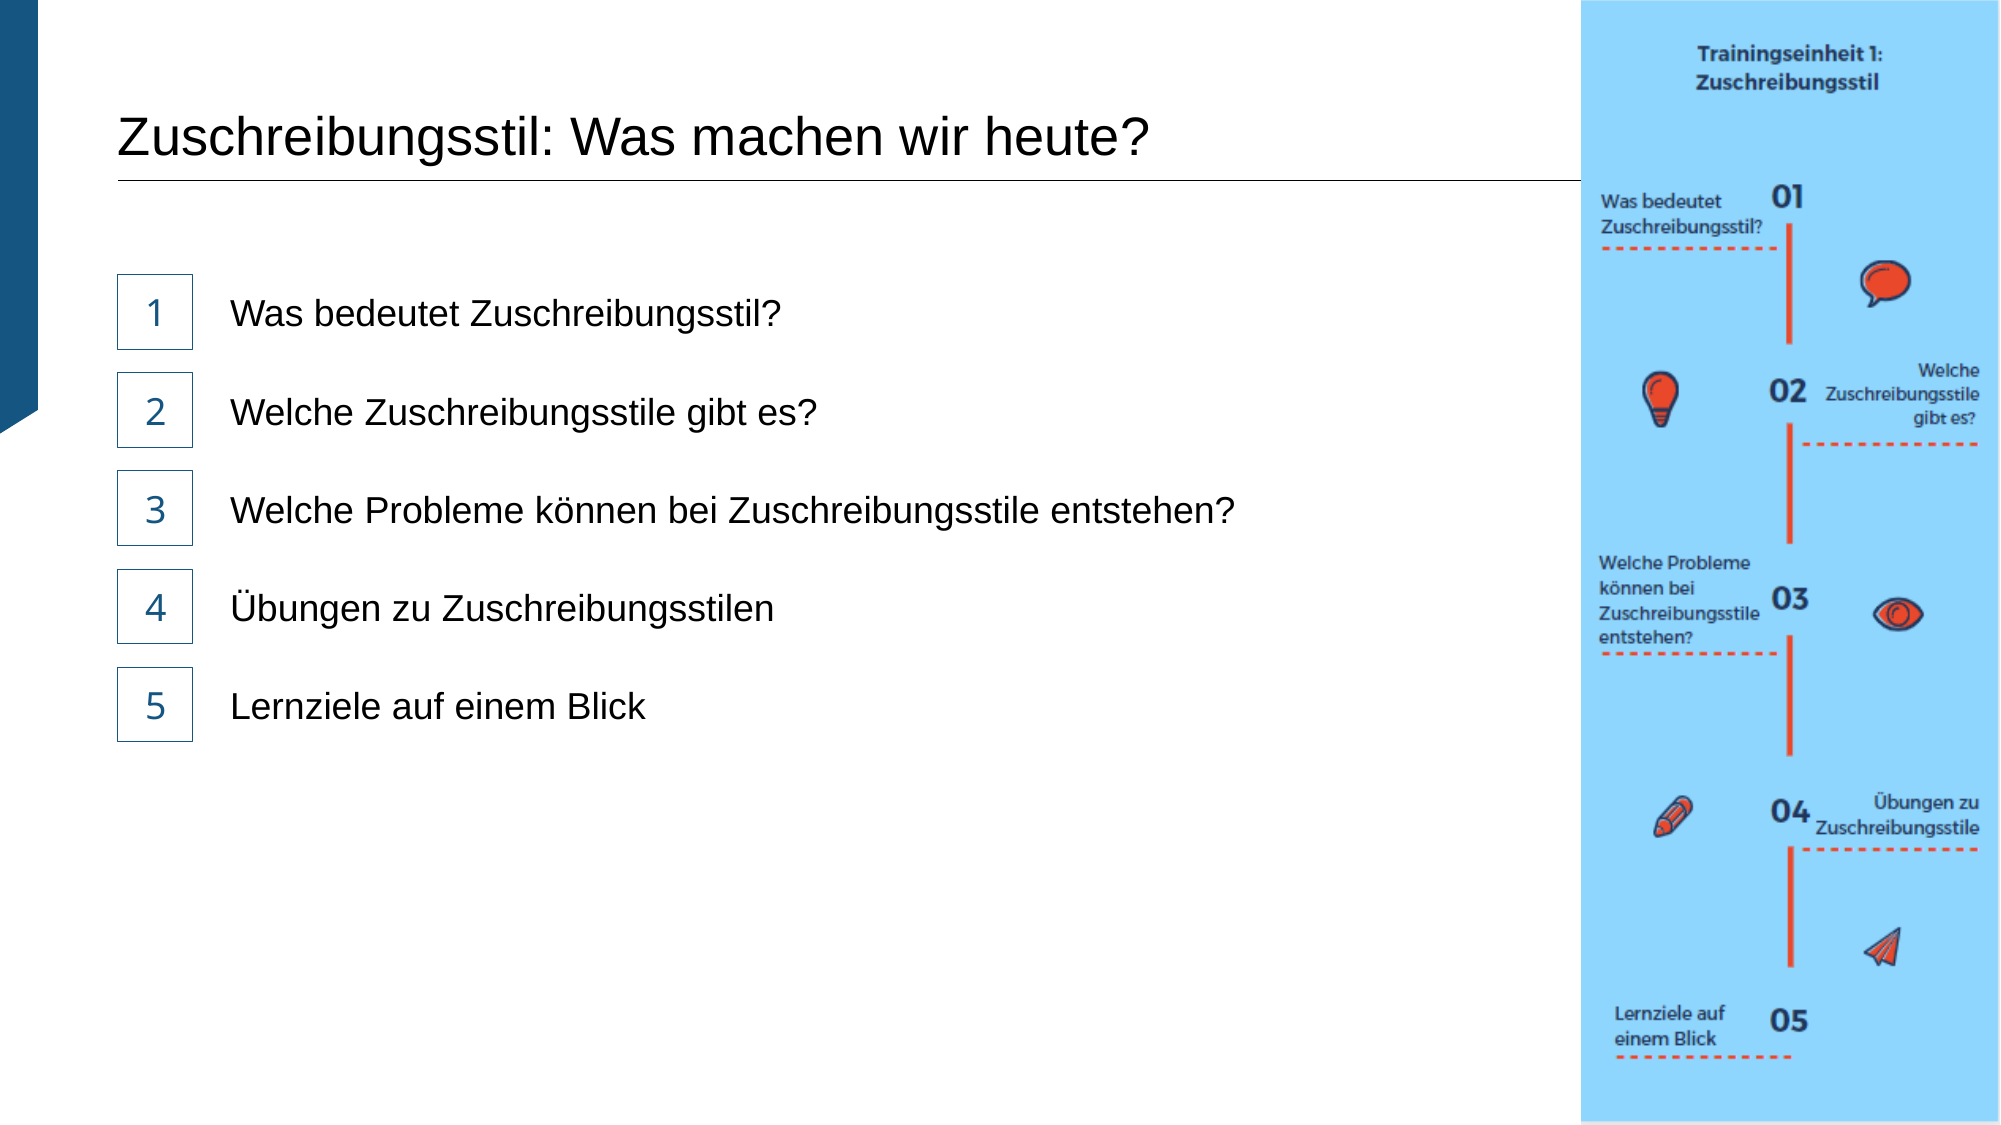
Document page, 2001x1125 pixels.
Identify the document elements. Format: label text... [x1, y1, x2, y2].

picture [1581, 0, 2000, 1125]
list 4 [117, 569, 193, 644]
list Was bedeutet Zuschreibungsstil? [227, 274, 1581, 350]
list Übungen zu Zuschreibungsstilen [227, 569, 1581, 644]
list 2 [117, 372, 193, 448]
title Zuschreibungsstil: Was machen wir heute? [117, 0, 1581, 167]
list Lernziele auf einem Blick [227, 667, 1581, 742]
list 5 [117, 667, 193, 742]
list 1 [117, 274, 193, 350]
list 3 [117, 470, 193, 546]
list Welche Probleme können bei Zuschreibungsstile entstehen? [227, 470, 1581, 546]
list Welche Zuschreibungsstile gibt es? [227, 372, 1581, 448]
